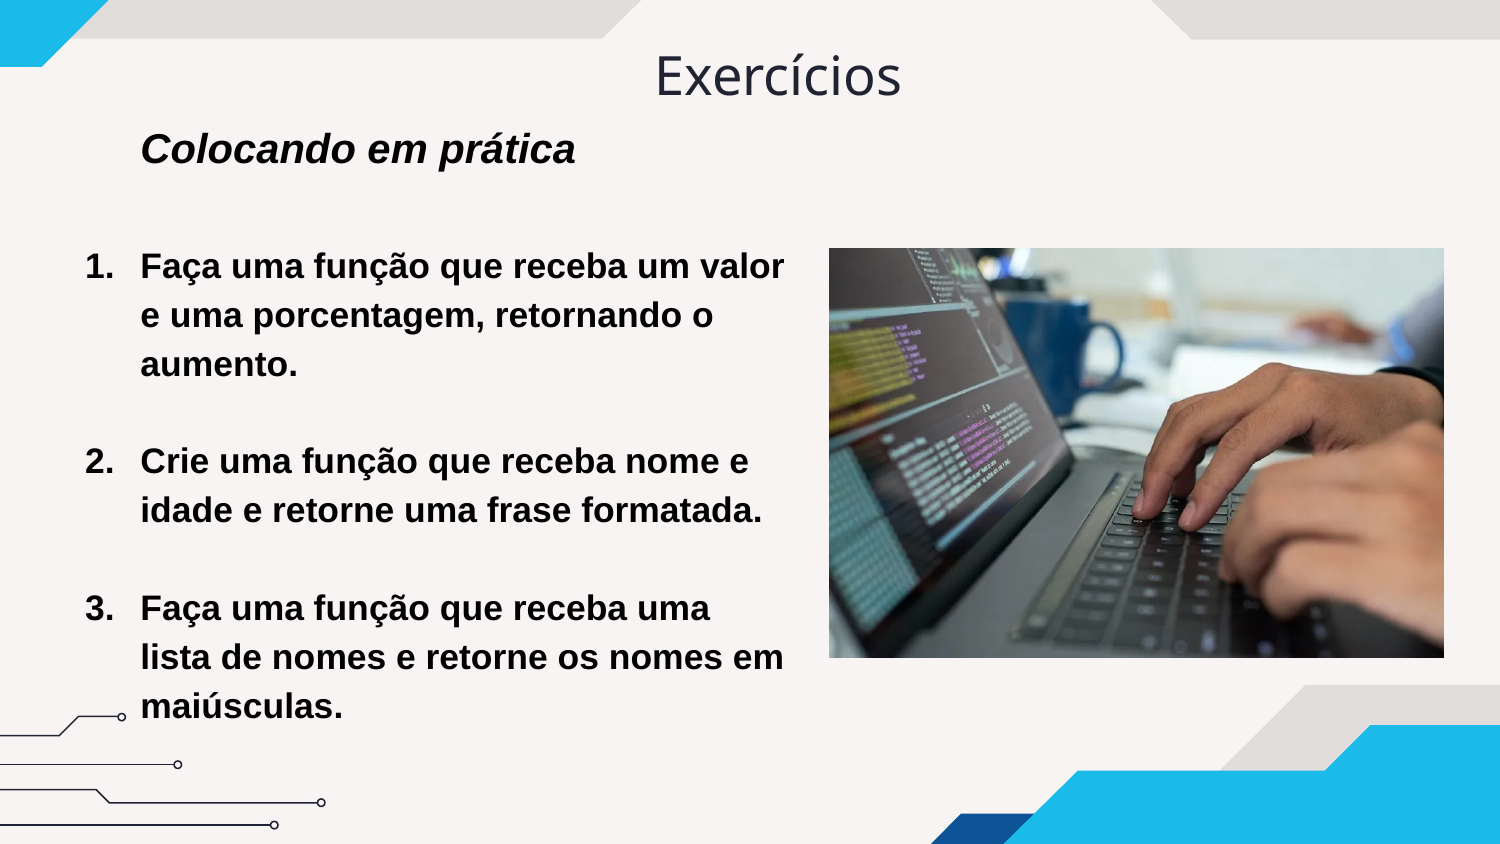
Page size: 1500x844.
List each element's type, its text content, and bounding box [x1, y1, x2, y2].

text_box Exercícios [410, 26, 1147, 122]
picture [829, 248, 1444, 658]
subtitle Colocando em prática Faça uma função que receba um valor e uma porcentagem, retornando o aumento. Crie uma função que receba nome e idade e retorne uma frase formatada. Faça uma função que receba uma lista de nomes e retorne os nomes em maiúsculas. [50, 99, 805, 445]
